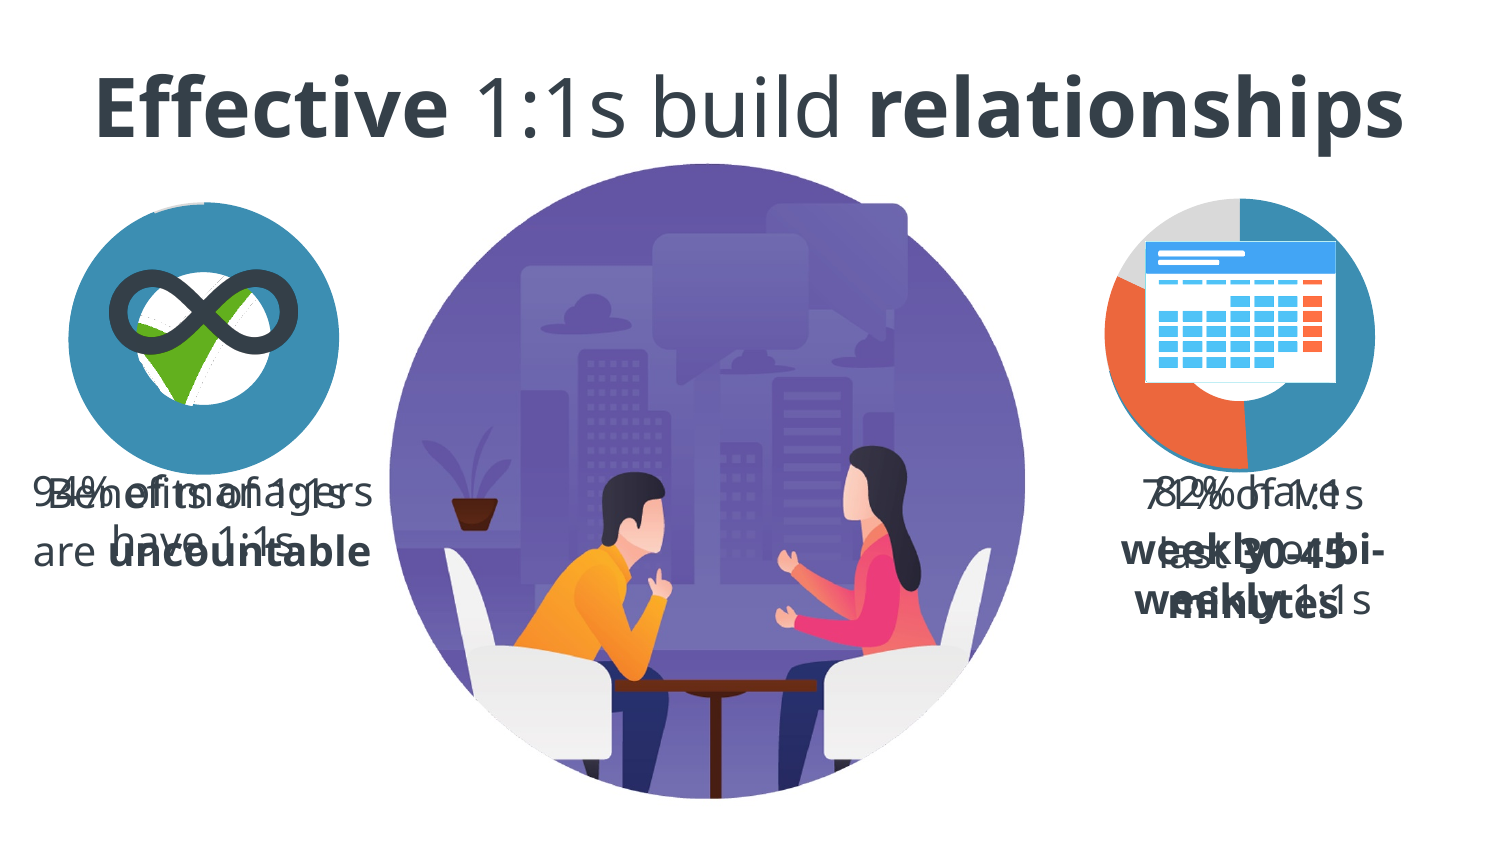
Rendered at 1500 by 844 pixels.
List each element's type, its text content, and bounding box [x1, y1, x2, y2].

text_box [1038, 58, 1455, 640]
picture [362, 117, 1052, 844]
title Effective 1:1s build relationships [73, 33, 1425, 116]
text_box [1, 64, 405, 643]
